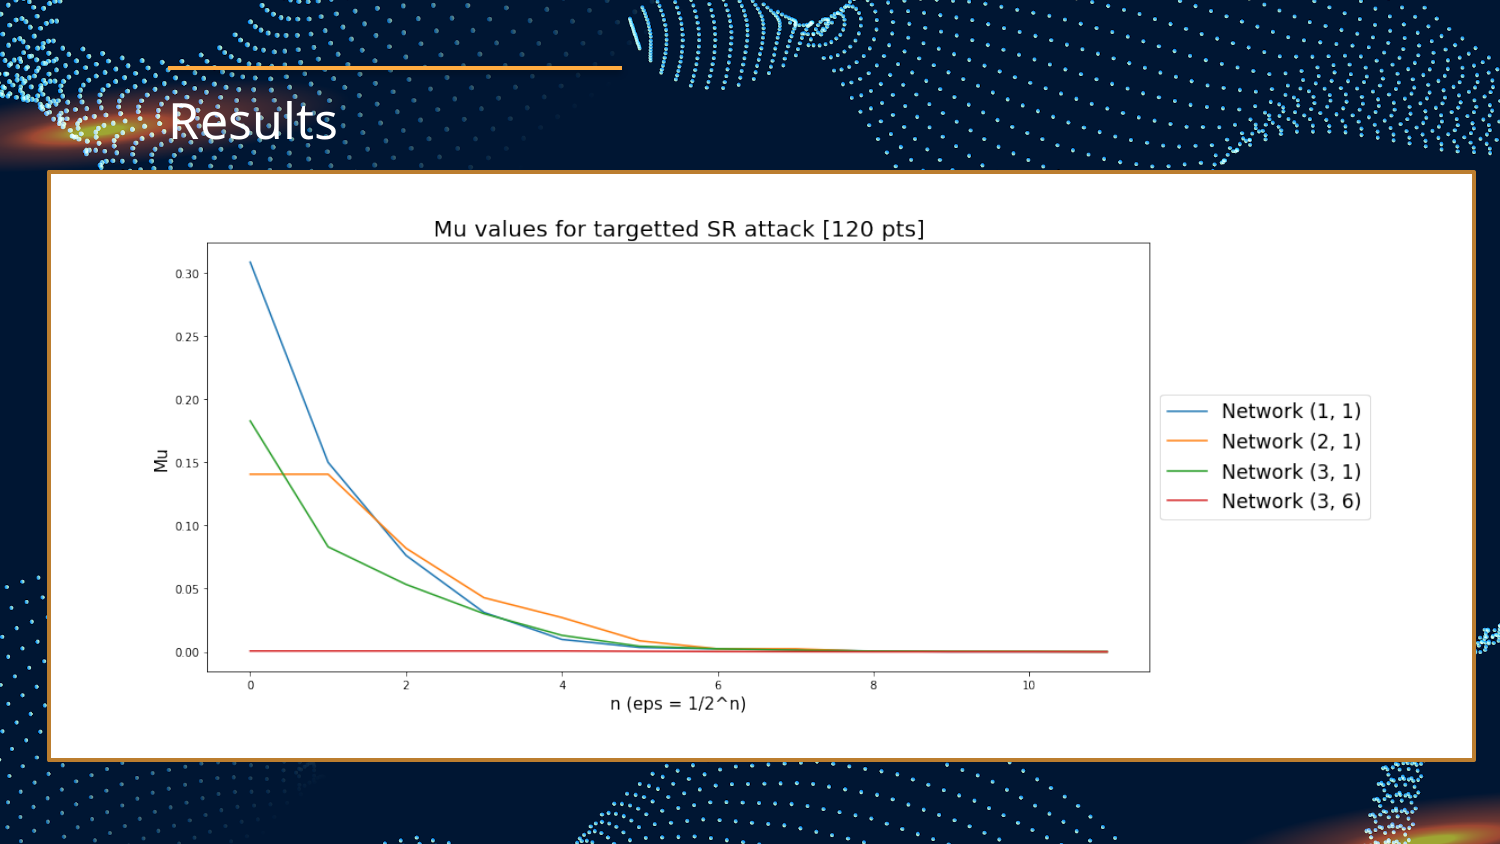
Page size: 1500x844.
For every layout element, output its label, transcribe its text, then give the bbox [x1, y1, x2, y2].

text_box Results [153, 74, 789, 163]
text_box [47, 170, 1476, 762]
picture [0, 0, 1500, 844]
